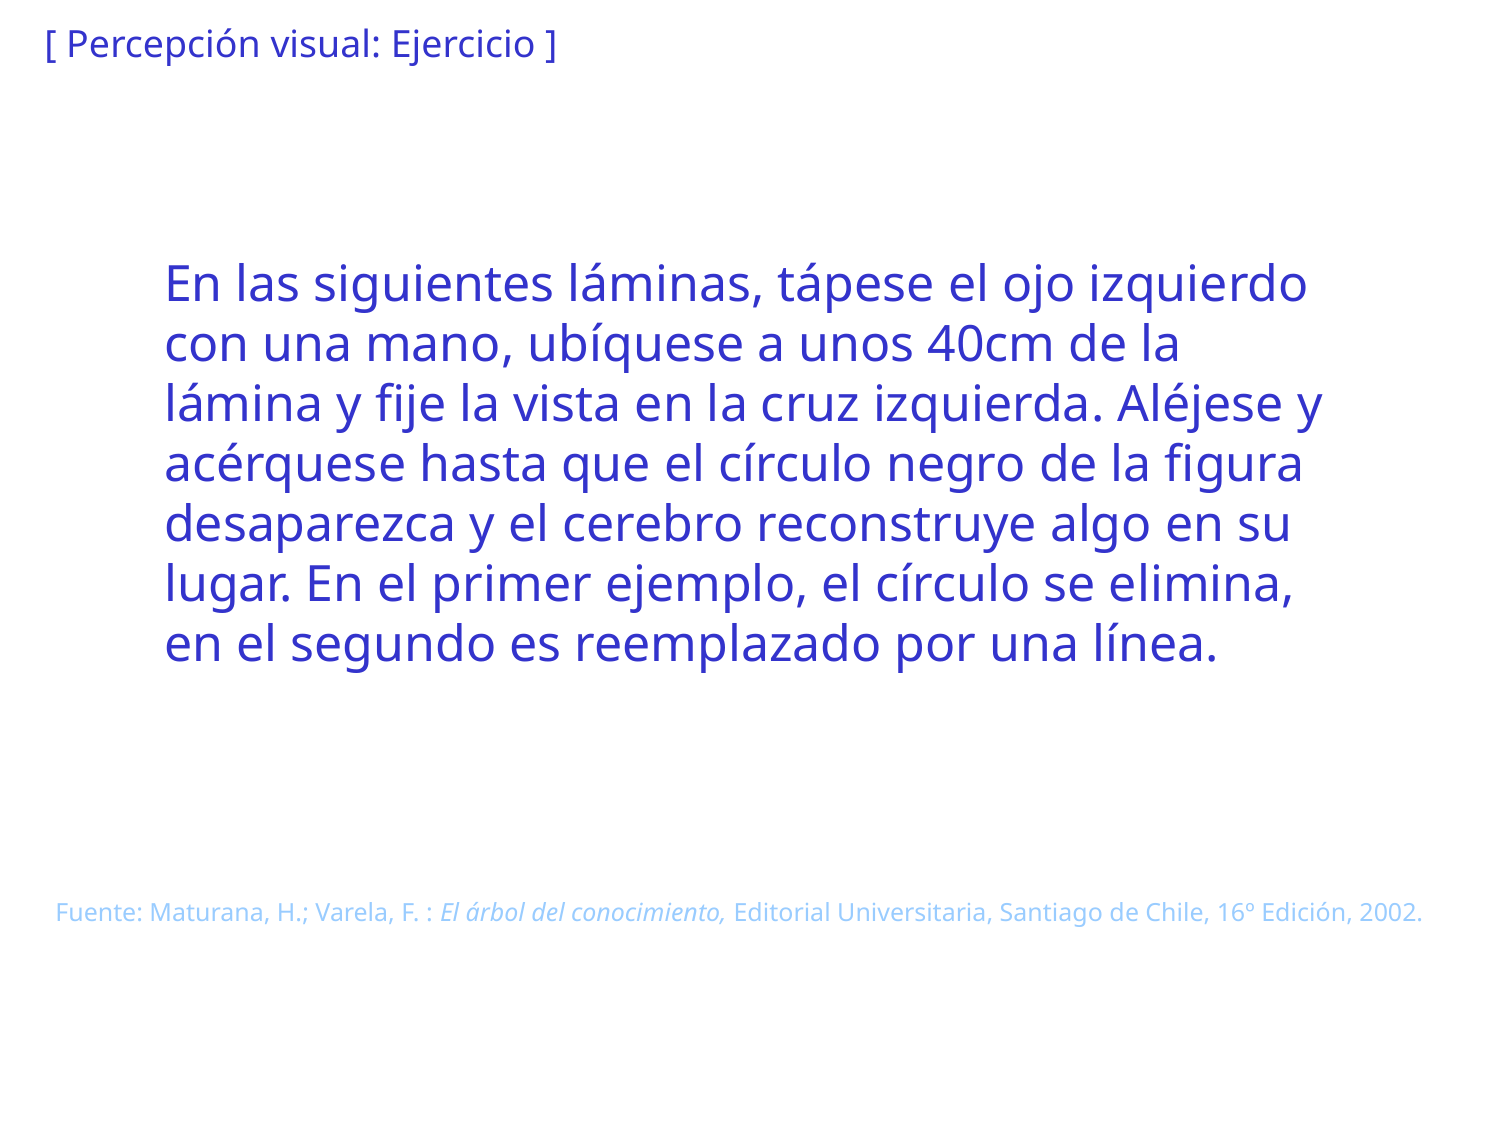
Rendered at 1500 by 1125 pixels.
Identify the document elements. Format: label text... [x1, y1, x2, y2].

text_box [ Percepción visual: Ejercicio ] [29, 12, 574, 73]
text_box En las siguientes láminas, tápese el ojo izquierdo con una mano, ubíquese a unos 40cm de la lámina y fije la vista en la cruz izquierda. Aléjese y acérquese hasta que el círculo negro de la figura desaparezca y el cerebro reconstruye algo en su lugar. En el primer ejemplo, el círculo se elimina, en el segundo es reemplazado por una línea. [149, 244, 1367, 680]
text_box Fuente: Maturana, H.; Varela, F. : El árbol del conocimiento, Editorial Universitaria, Santiago de Chile, 16º Edición, 2002. [40, 889, 1477, 935]
